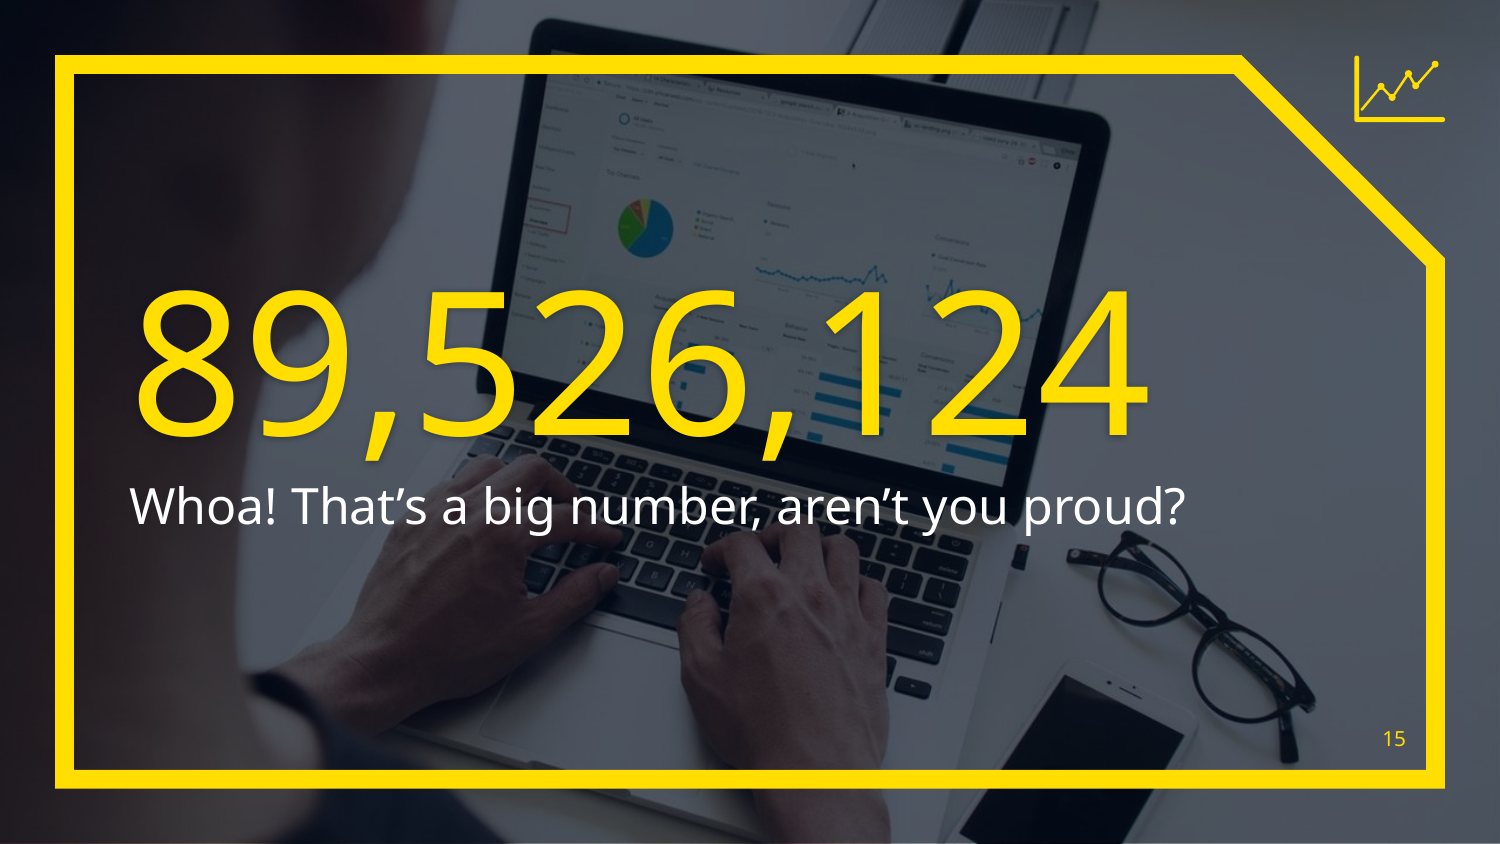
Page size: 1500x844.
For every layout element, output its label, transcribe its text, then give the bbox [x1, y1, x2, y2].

title 89,526,124 [129, 284, 1388, 465]
subtitle Whoa! That’s a big number, aren’t you proud? [129, 465, 1388, 595]
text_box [1354, 55, 1446, 123]
picture [0, 0, 1500, 844]
slide_number ‹#› [1366, 711, 1406, 755]
